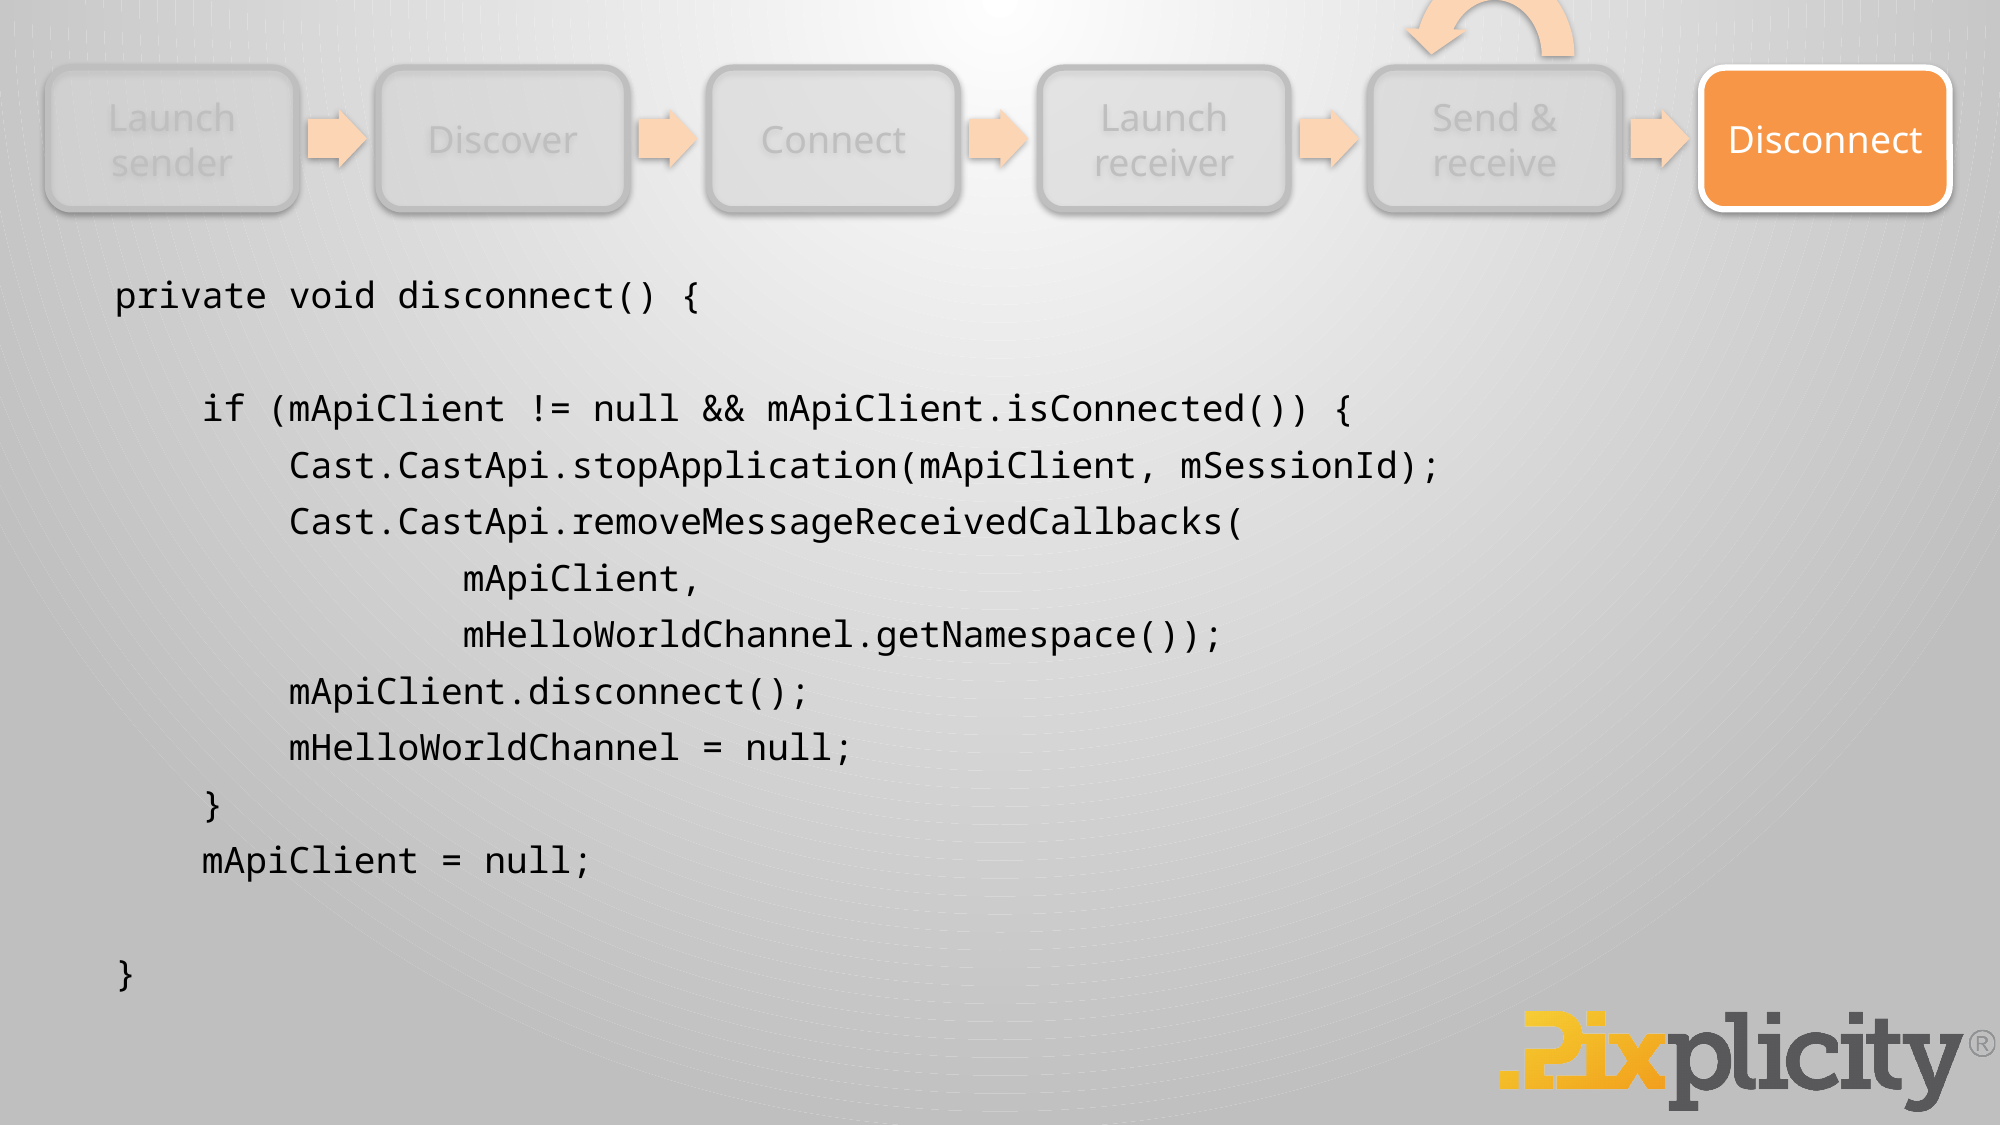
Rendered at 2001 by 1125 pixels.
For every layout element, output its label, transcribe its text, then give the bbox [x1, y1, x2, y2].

picture [1500, 1011, 1996, 1112]
list private void disconnect() { if (mApiClient != null && mApiClient.isConnected()) { Cast.CastApi.stopApplication(mApiClient, mSessionId); Cast.CastApi.removeMessageReceivedCallbacks( mApiClient, mHelloWorldChannel.getNamespace()); mApiClient.disconnect(); mHelloWorldChannel = null; } mApiClient = null; } [99, 262, 1900, 1005]
